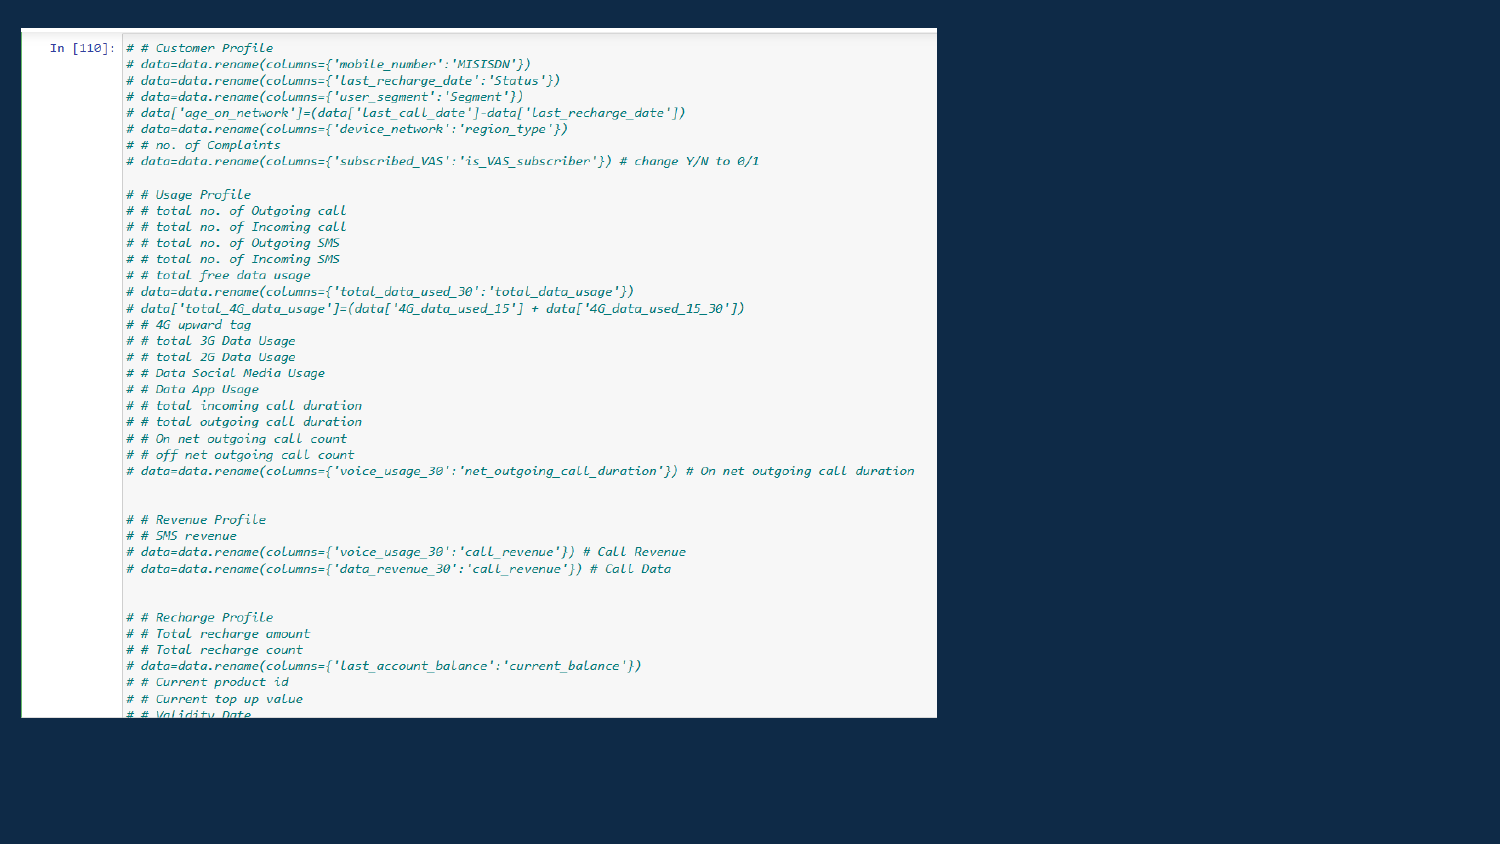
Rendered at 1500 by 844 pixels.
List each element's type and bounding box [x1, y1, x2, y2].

picture [21, 28, 937, 719]
